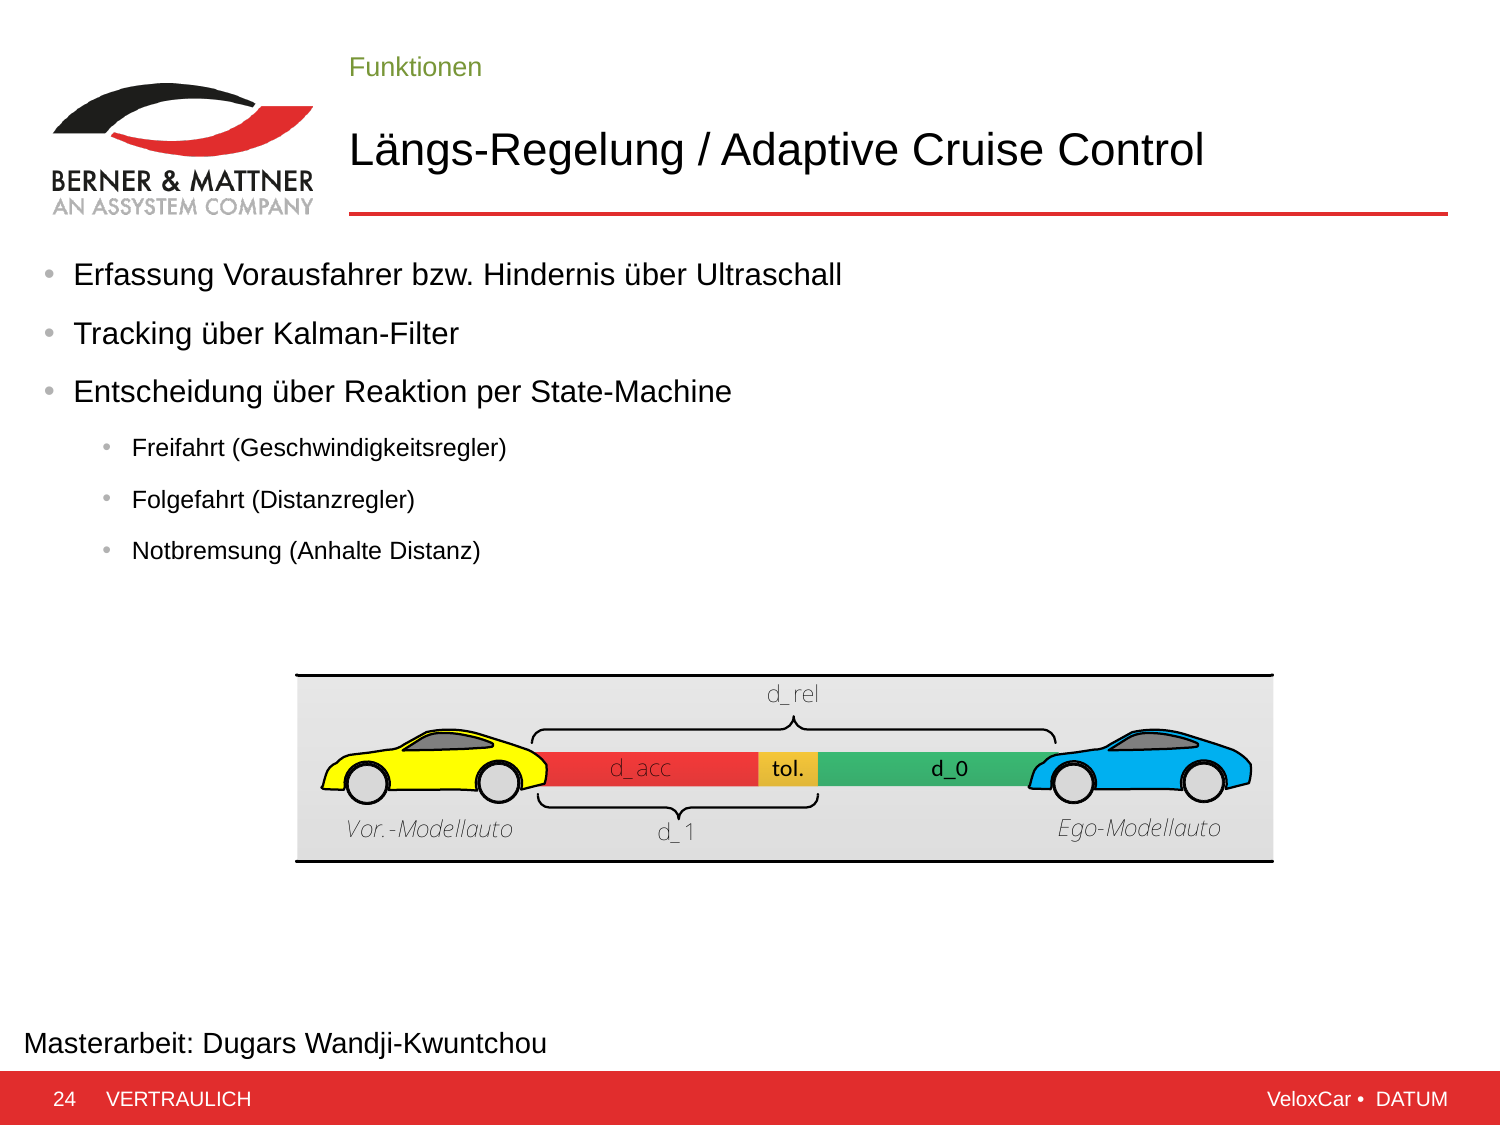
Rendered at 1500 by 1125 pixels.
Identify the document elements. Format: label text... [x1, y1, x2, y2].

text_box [288, 668, 1278, 870]
slide_number 24 [53, 1071, 106, 1125]
list Erfassung Vorausfahrer bzw. Hindernis über Ultraschall Tracking über Kalman-Filter Entscheidung über Reaktion per State-Machine Freifahrt (Geschwindigkeitsregler) Folgefahrt (Distanzregler) Notbremsung (Anhalte Distanz) [43, 257, 1468, 1061]
picture [52, 83, 313, 215]
list Funktionen [349, 51, 1448, 93]
footer VERTRAULICH [106, 1071, 582, 1125]
slide_number VeloxCar • DATUM [582, 1071, 1448, 1125]
title Längs-Regelung / Adaptive Cruise Control [349, 119, 1448, 217]
text_box Masterarbeit: Dugars Wandji-Kwuntchou [8, 1016, 750, 1067]
